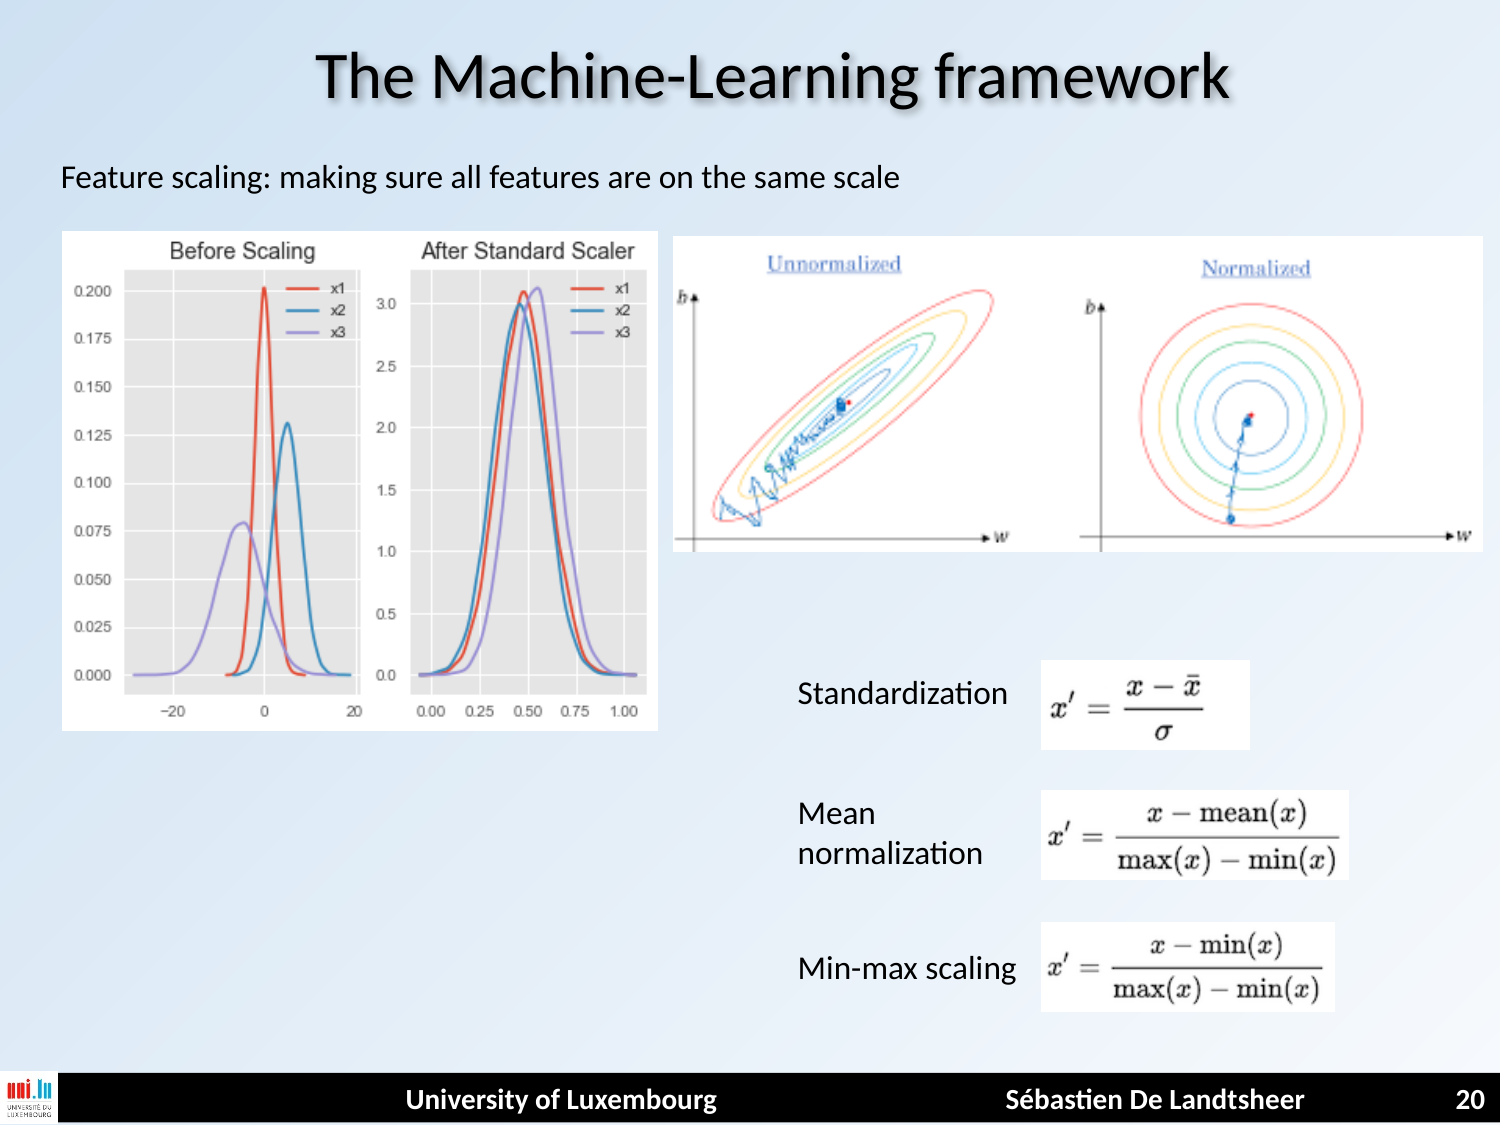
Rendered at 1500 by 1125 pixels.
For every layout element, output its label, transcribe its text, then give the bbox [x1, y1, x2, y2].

text_box The Machine-Learning framework [62, 24, 1484, 120]
picture [1041, 790, 1349, 880]
text_box University of Luxembourg Sébastien De Landtsheer 20 [58, 1072, 1500, 1123]
text_box Feature scaling: making sure all features are on the same scale [46, 148, 1457, 203]
text_box Standardization Mean normalization Min-max scaling [782, 664, 1051, 994]
picture [62, 231, 658, 731]
picture [673, 236, 1483, 552]
picture [1041, 922, 1335, 1012]
picture [1041, 660, 1250, 750]
picture [0, 1071, 58, 1124]
